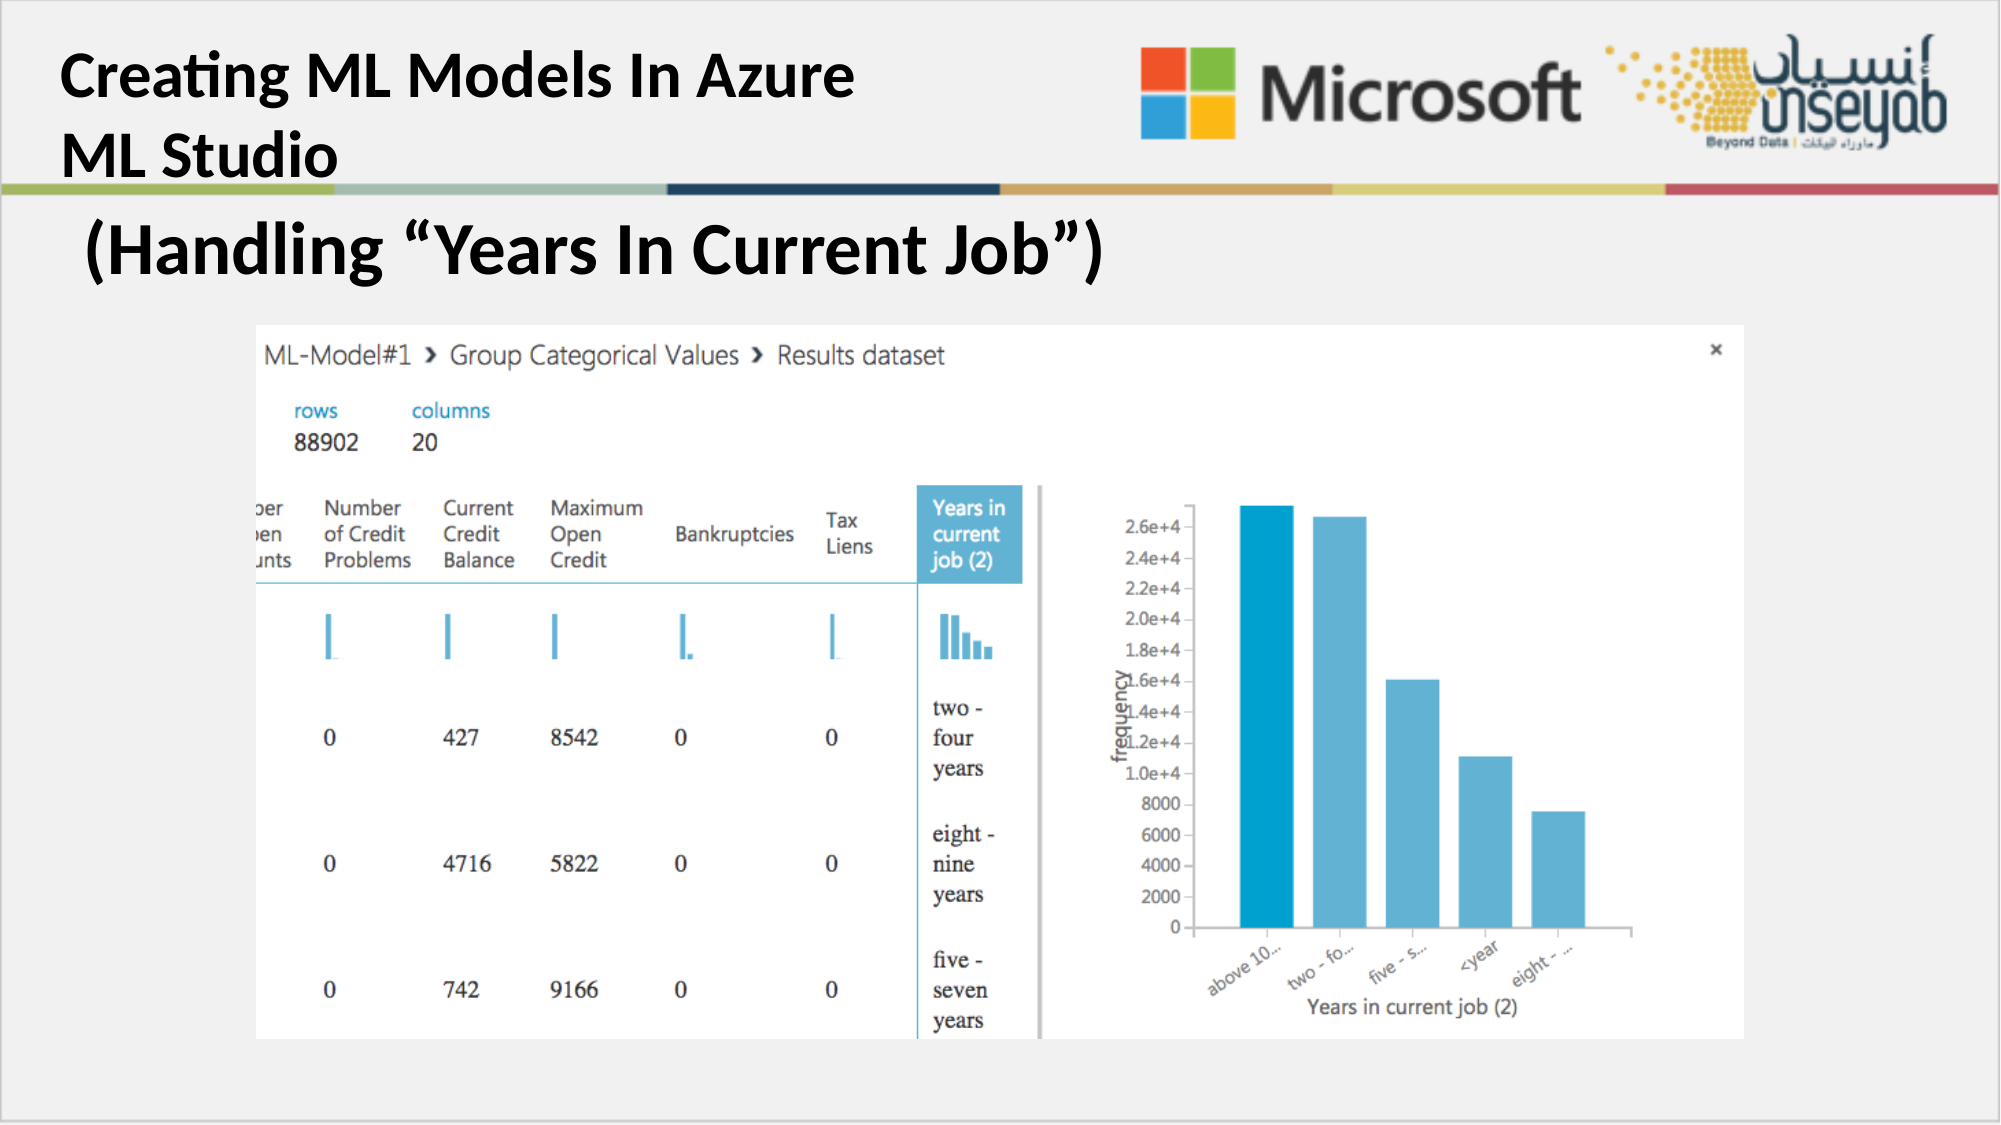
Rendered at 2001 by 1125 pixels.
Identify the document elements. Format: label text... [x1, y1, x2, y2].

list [256, 325, 1744, 1039]
text_box Creating ML Models In Azure ML Studio [45, 23, 957, 198]
picture [0, 0, 2001, 1125]
title (Handling “Years In Current Job”) [51, 68, 1887, 333]
